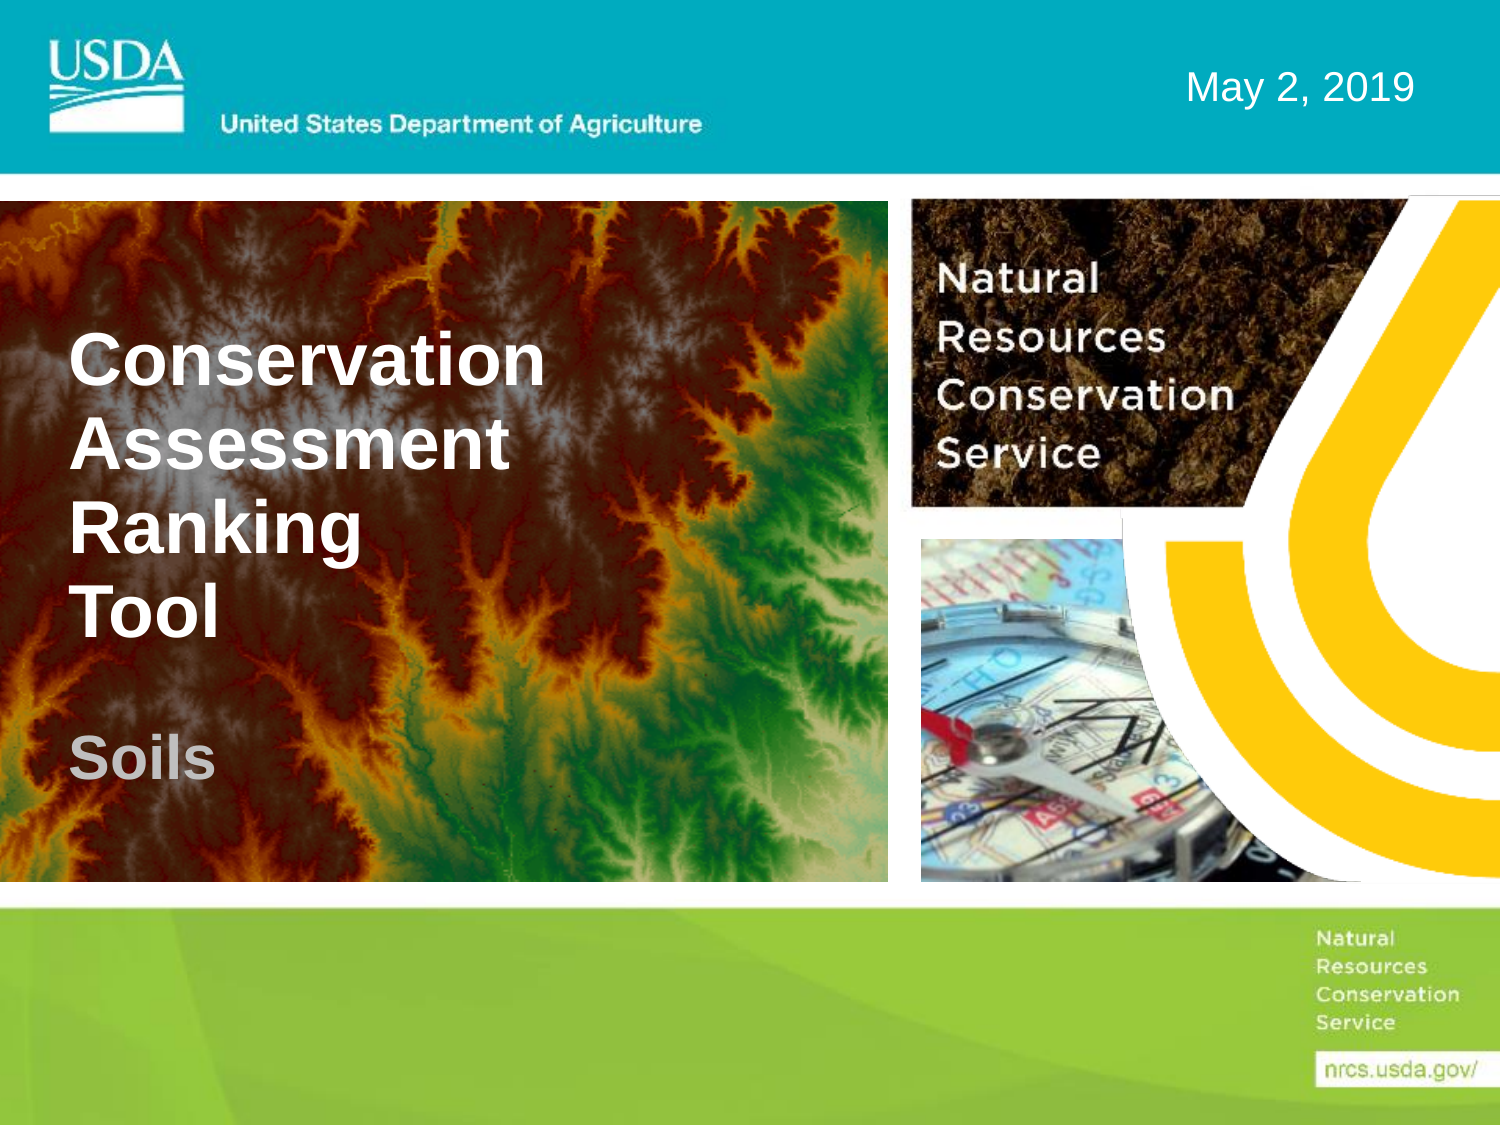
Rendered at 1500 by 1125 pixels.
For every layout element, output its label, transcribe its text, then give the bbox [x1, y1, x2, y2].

text_box May 2, 2019 [1170, 56, 1456, 126]
title Conservation Assessment Ranking Tool Soils [53, 261, 857, 850]
picture [0, 0, 1500, 1125]
